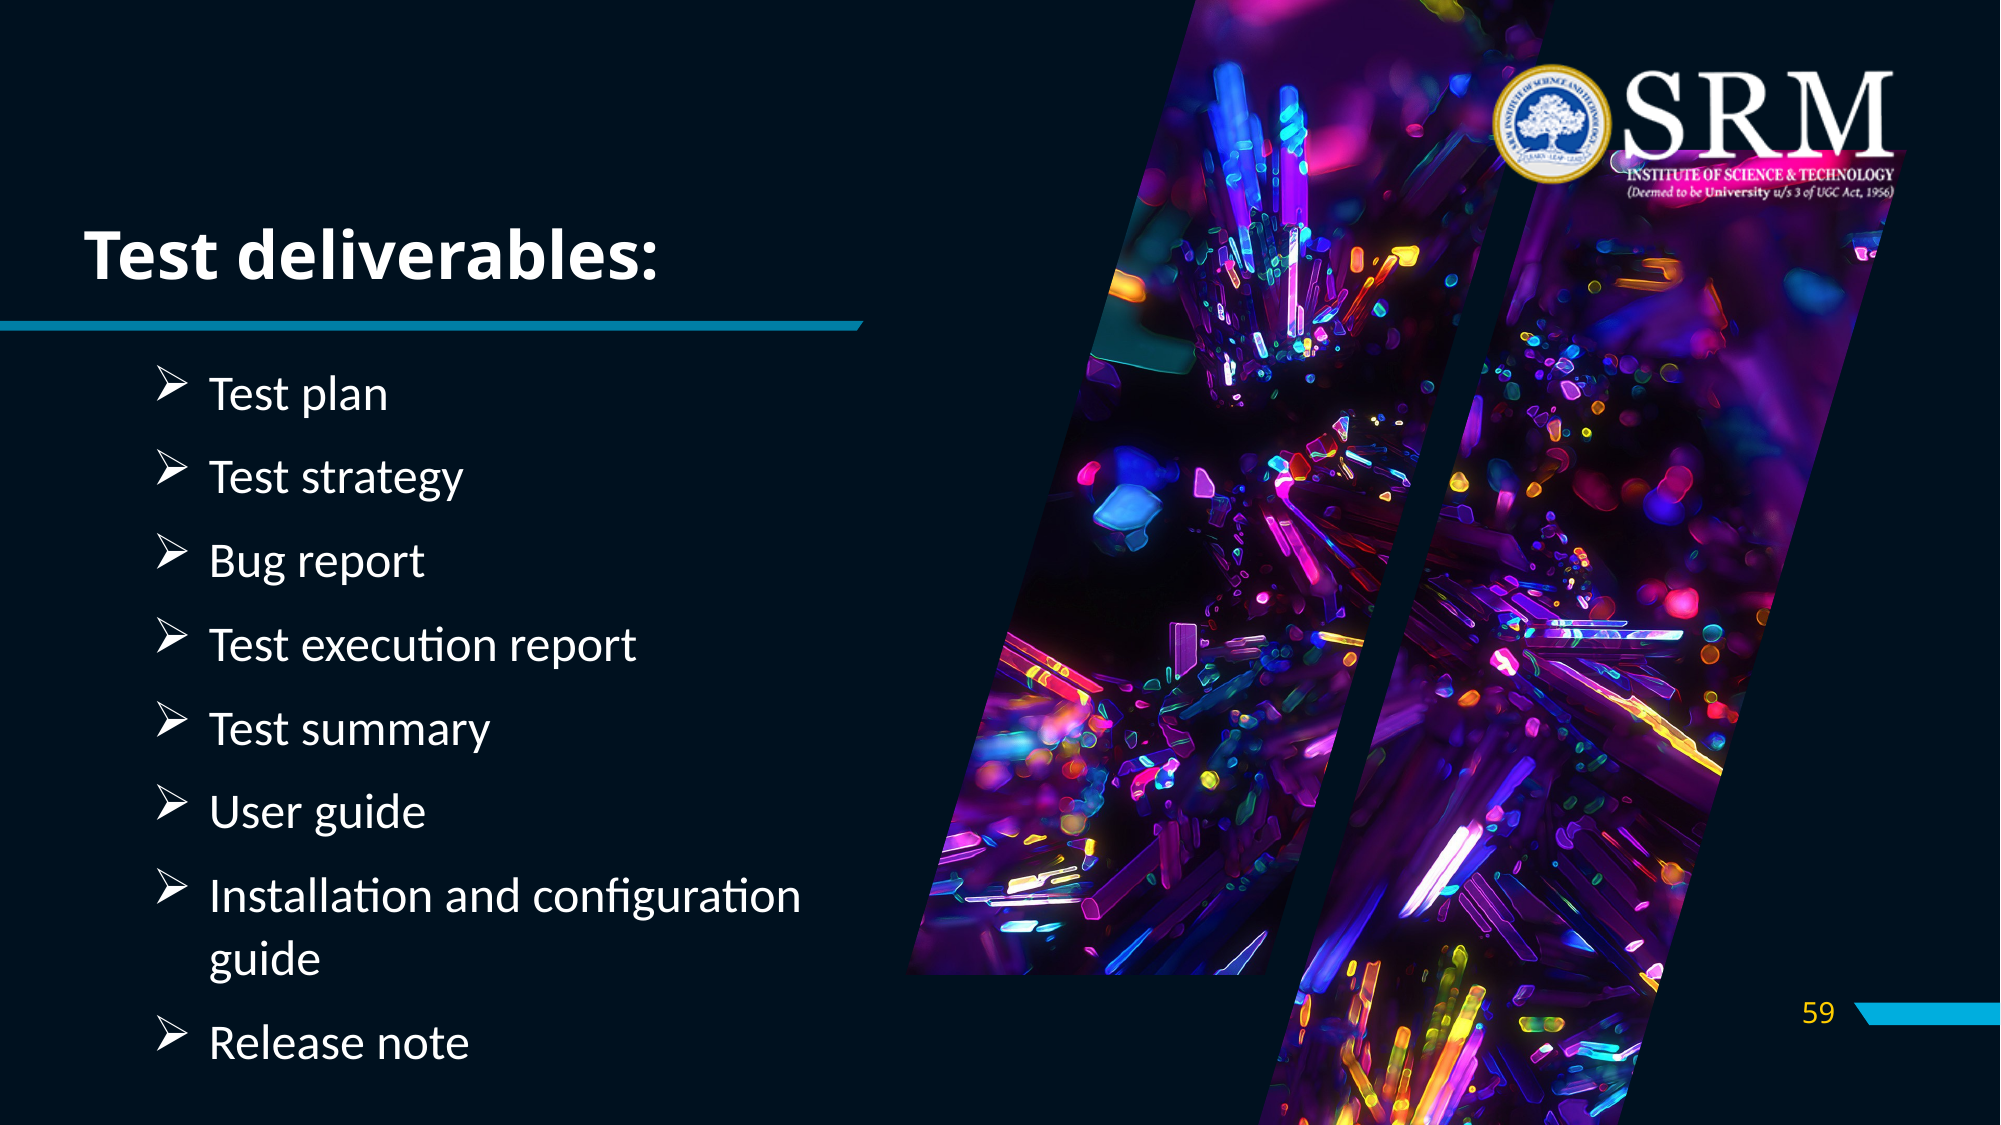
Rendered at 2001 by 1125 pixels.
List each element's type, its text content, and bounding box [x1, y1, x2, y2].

list Test plan Test strategy Bug report Test execution report Test summary User guide Installation and configuration guide Release note [137, 349, 881, 1079]
title Test deliverables: [69, 46, 881, 302]
picture [905, 0, 1921, 1125]
